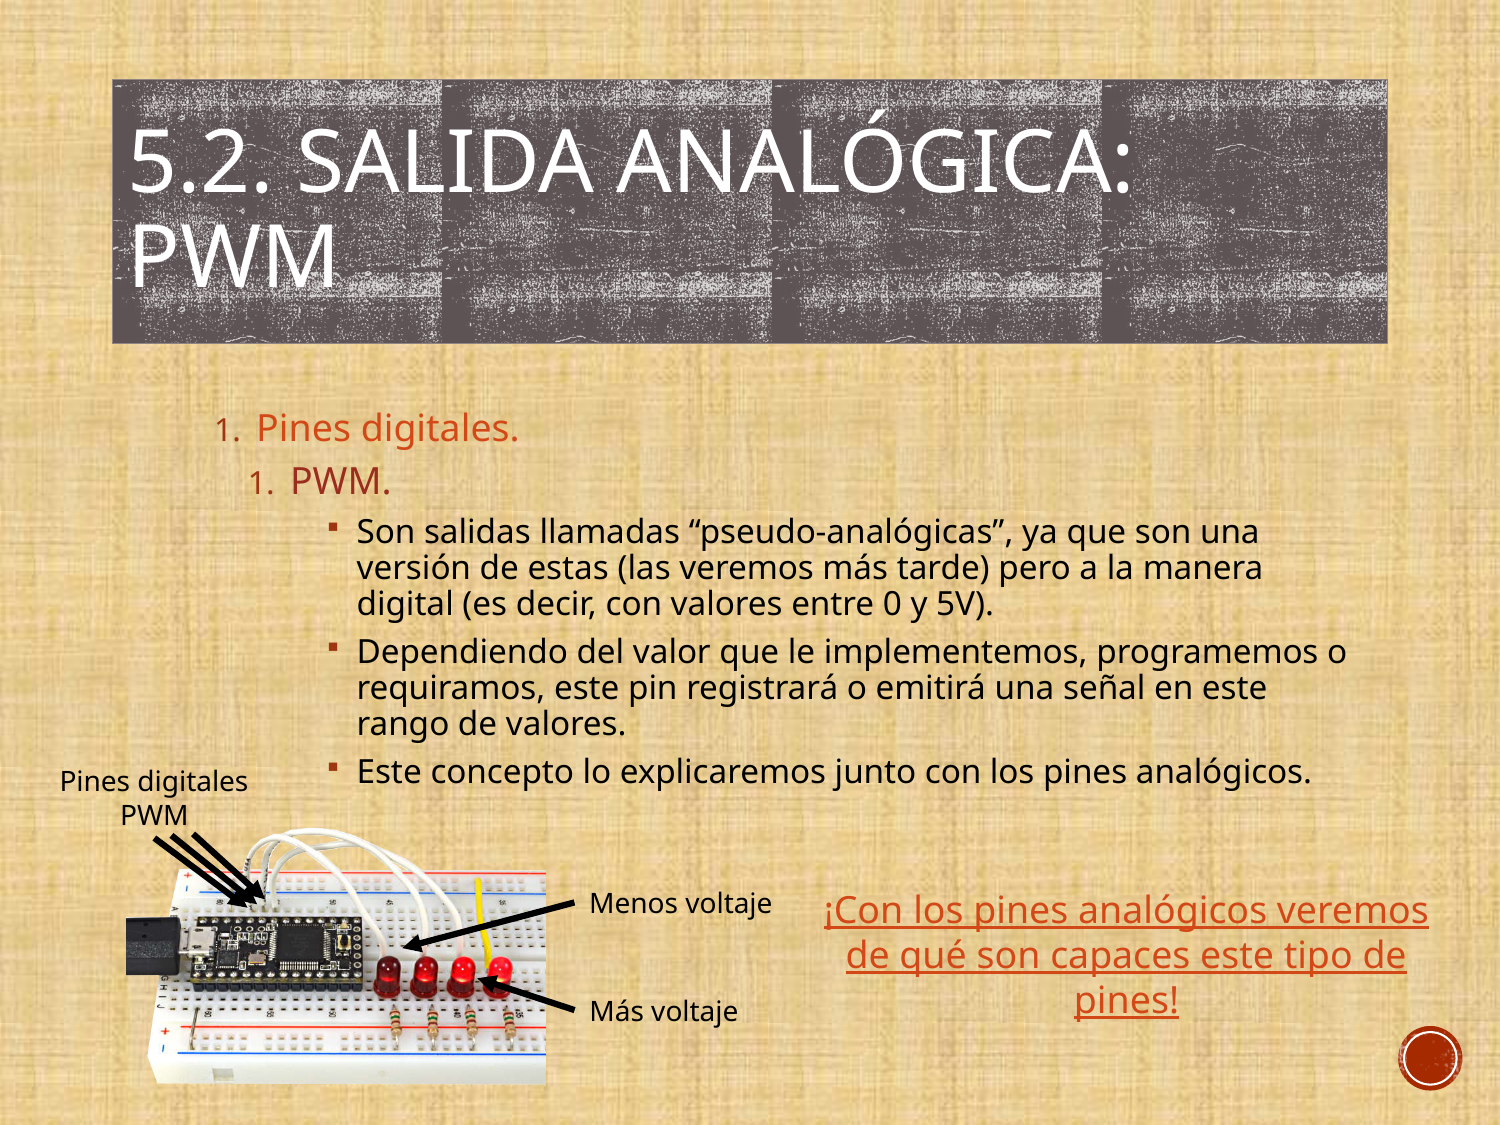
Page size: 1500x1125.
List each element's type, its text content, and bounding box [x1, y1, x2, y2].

text_box Menos voltaje [574, 878, 782, 927]
text_box ¡Con los pines analógicos veremos de qué son capaces este tipo de pines! [782, 878, 1472, 1028]
text_box Más voltaje [574, 985, 754, 1035]
title 5.2. SALIDA ANALÓGICA: PWM [112, 79, 1388, 344]
list Pines digitales. PWM. Son salidas llamadas “pseudo-analógicas”, ya que son una versión de estas (las veremos más tarde) pero a la manera digital (es decir, con valores entre 0 y 5V). Dependiendo del valor que le implementemos, programemos o requiramos, este pin registrará o emitirá una señal en este rango de valores. Este concepto lo explicaremos junto con los pines analógicos. [131, 401, 1370, 900]
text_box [480, 981, 573, 1008]
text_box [157, 842, 245, 906]
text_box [194, 836, 263, 898]
picture [0, 0, 1500, 1125]
text_box Pines digitales PWM [44, 755, 264, 838]
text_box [172, 838, 255, 903]
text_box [405, 906, 573, 946]
